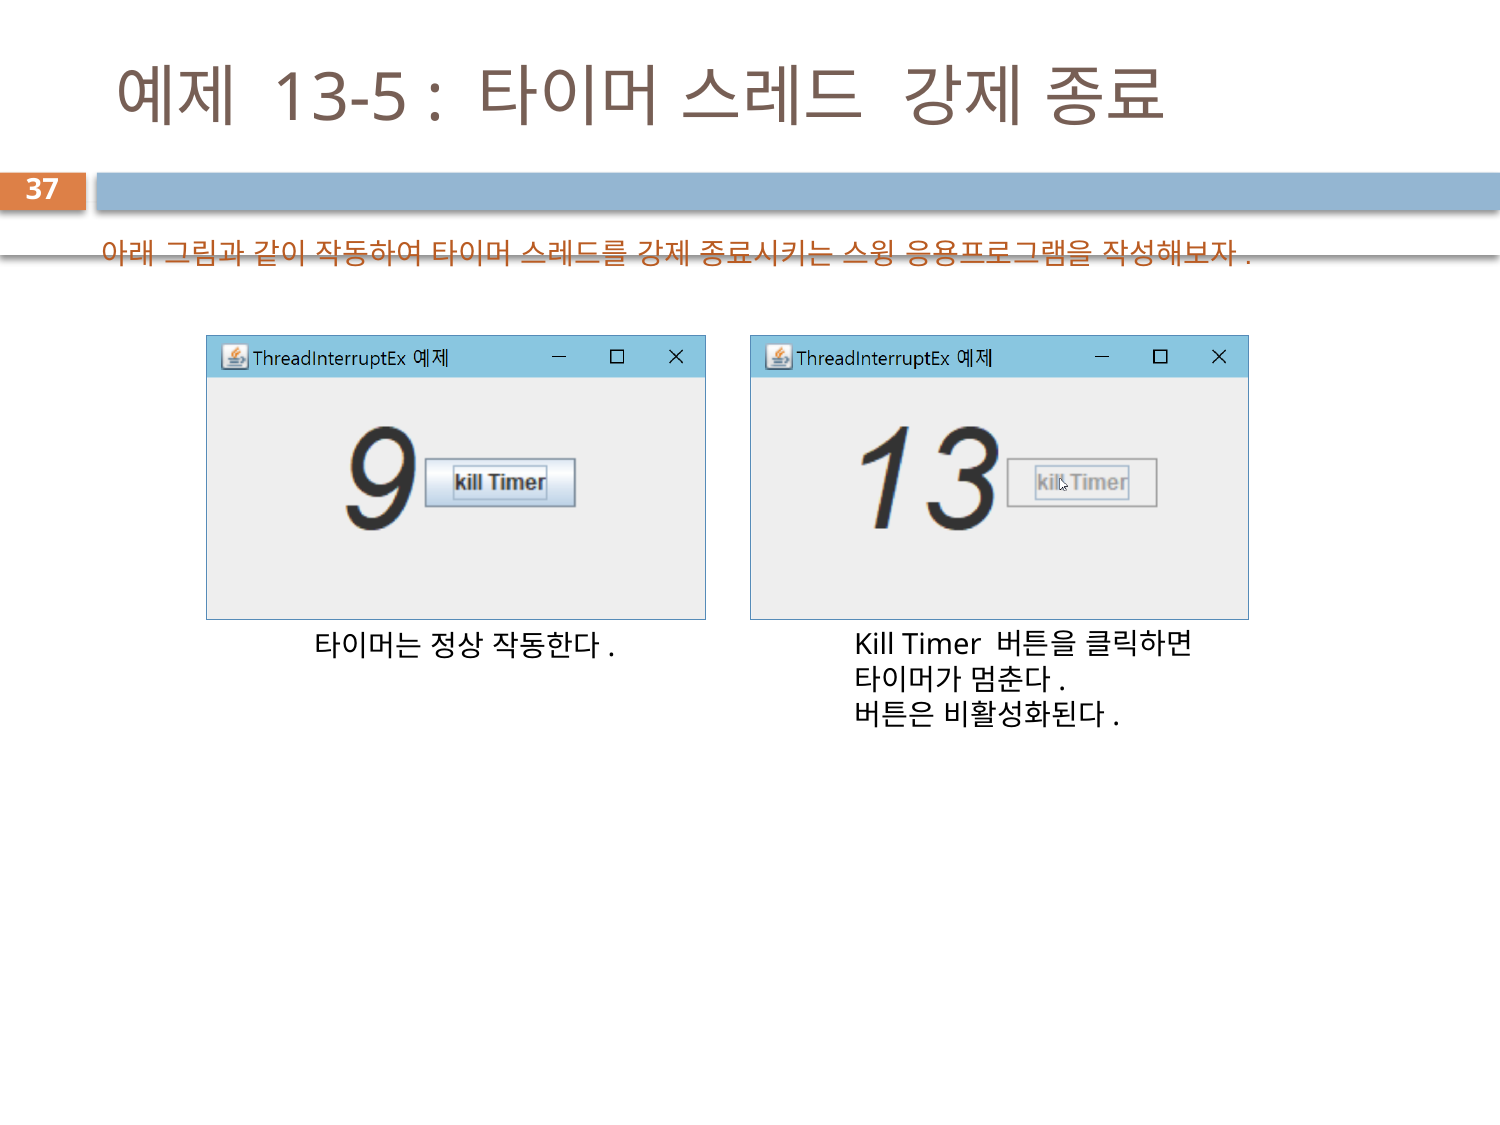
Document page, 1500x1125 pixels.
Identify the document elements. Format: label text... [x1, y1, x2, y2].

picture [750, 335, 1250, 621]
slide_number 37 [0, 170, 87, 211]
text_box Kill Timer 버튼을 클릭하면 타이머가 멈춘다. 버튼은 비활성화된다. [839, 630, 1217, 739]
picture [206, 335, 706, 621]
text_box 타이머는 정상 작동한다. [299, 630, 631, 670]
text_box 아래 그림과 같이 작동하여 타이머 스레드를 강제 종료시키는 스윙 응용프로그램을 작성해보자. [87, 227, 1435, 278]
title 예제 13-5 : 타이머 스레드 강제 종료 [100, 37, 1438, 149]
